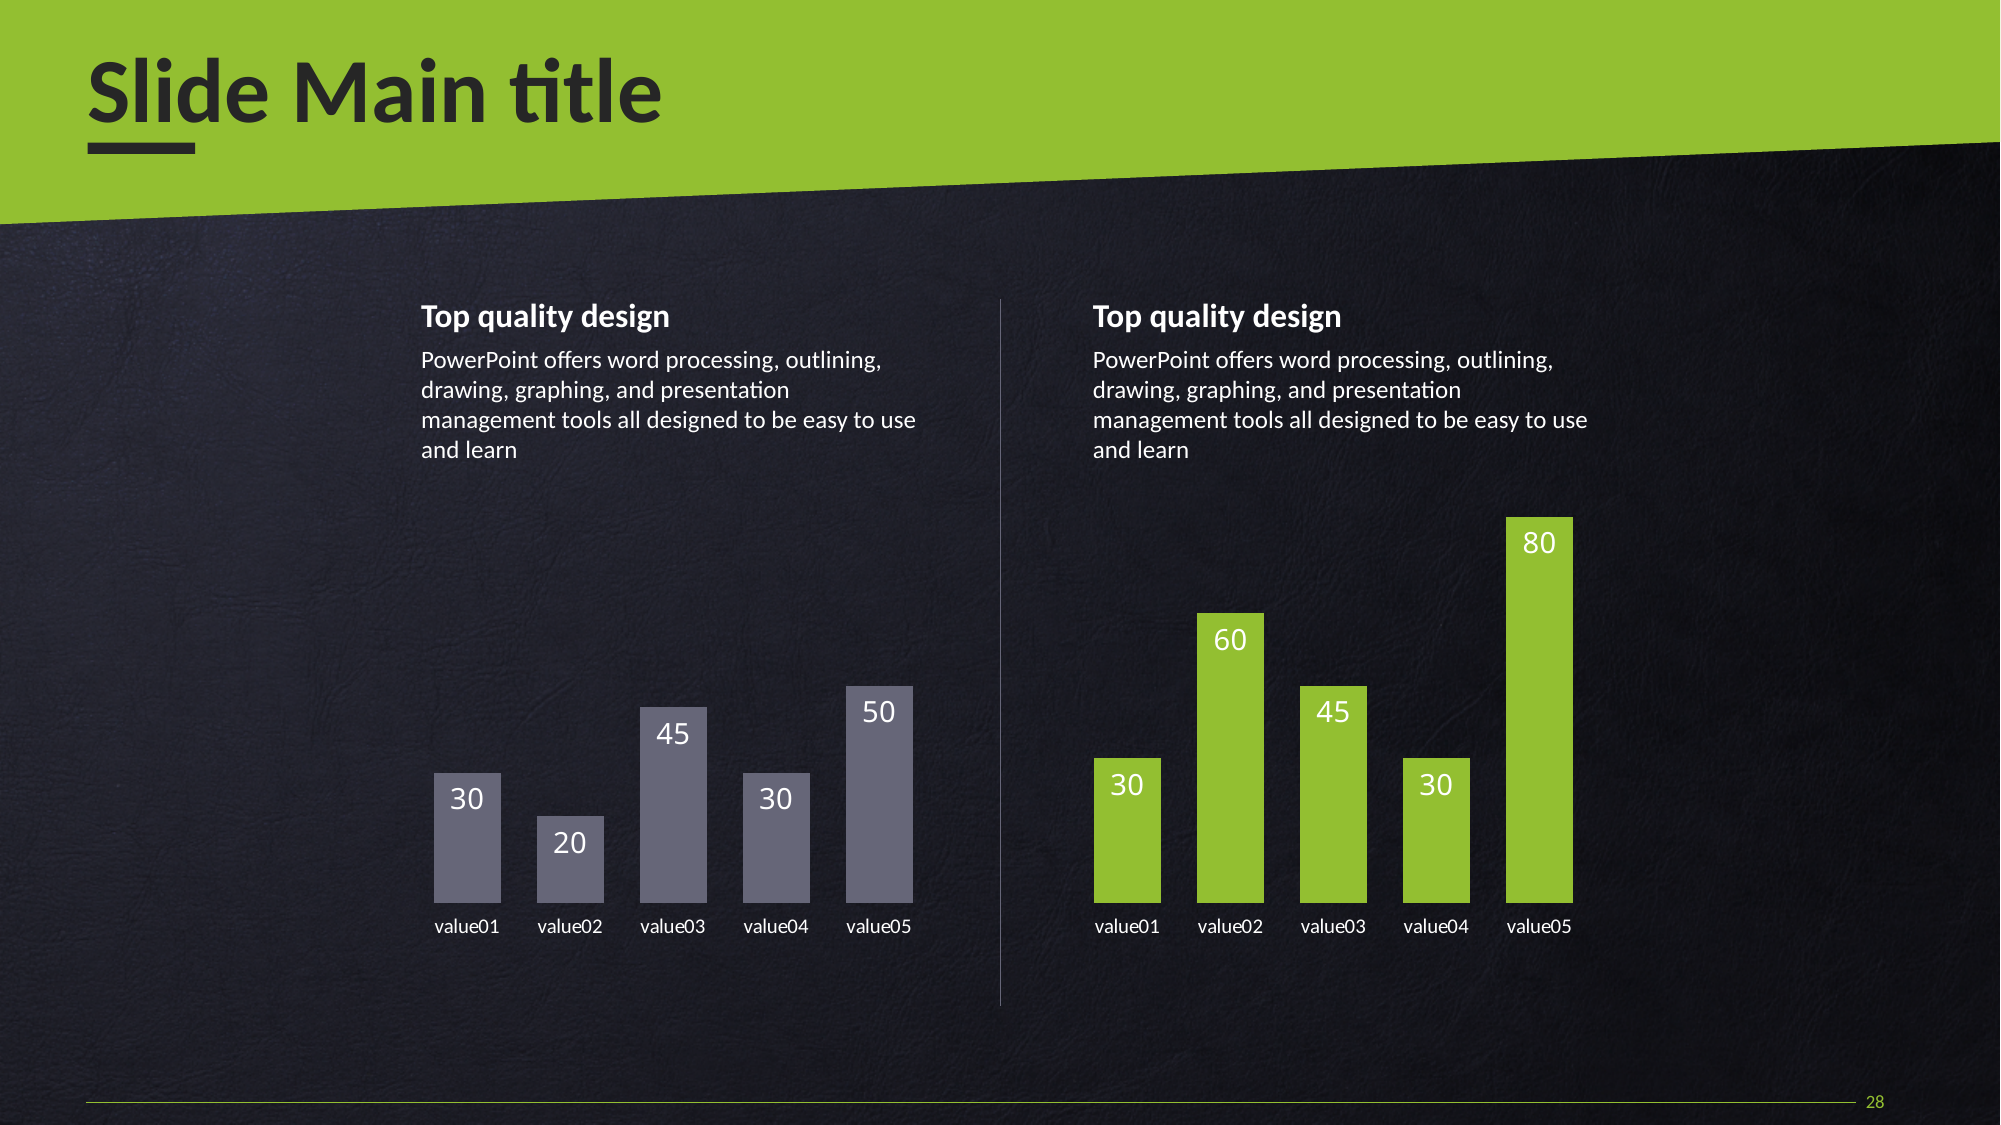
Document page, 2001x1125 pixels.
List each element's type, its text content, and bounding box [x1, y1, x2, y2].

text_box PowerPoint offers word processing, outlining, drawing, graphing, and presentation management tools all designed to be easy to use and learn [421, 343, 918, 455]
chart [1058, 455, 1609, 956]
text_box PowerPoint offers word processing, outlining, drawing, graphing, and presentation management tools all designed to be easy to use and learn [1092, 343, 1589, 455]
chart [398, 455, 948, 956]
text_box Top quality design [1092, 298, 1440, 335]
slide_number 28 [1865, 1089, 1914, 1115]
text_box Top quality design [421, 298, 768, 335]
list Slide Main title [87, 30, 1914, 142]
picture [0, 143, 2000, 1125]
